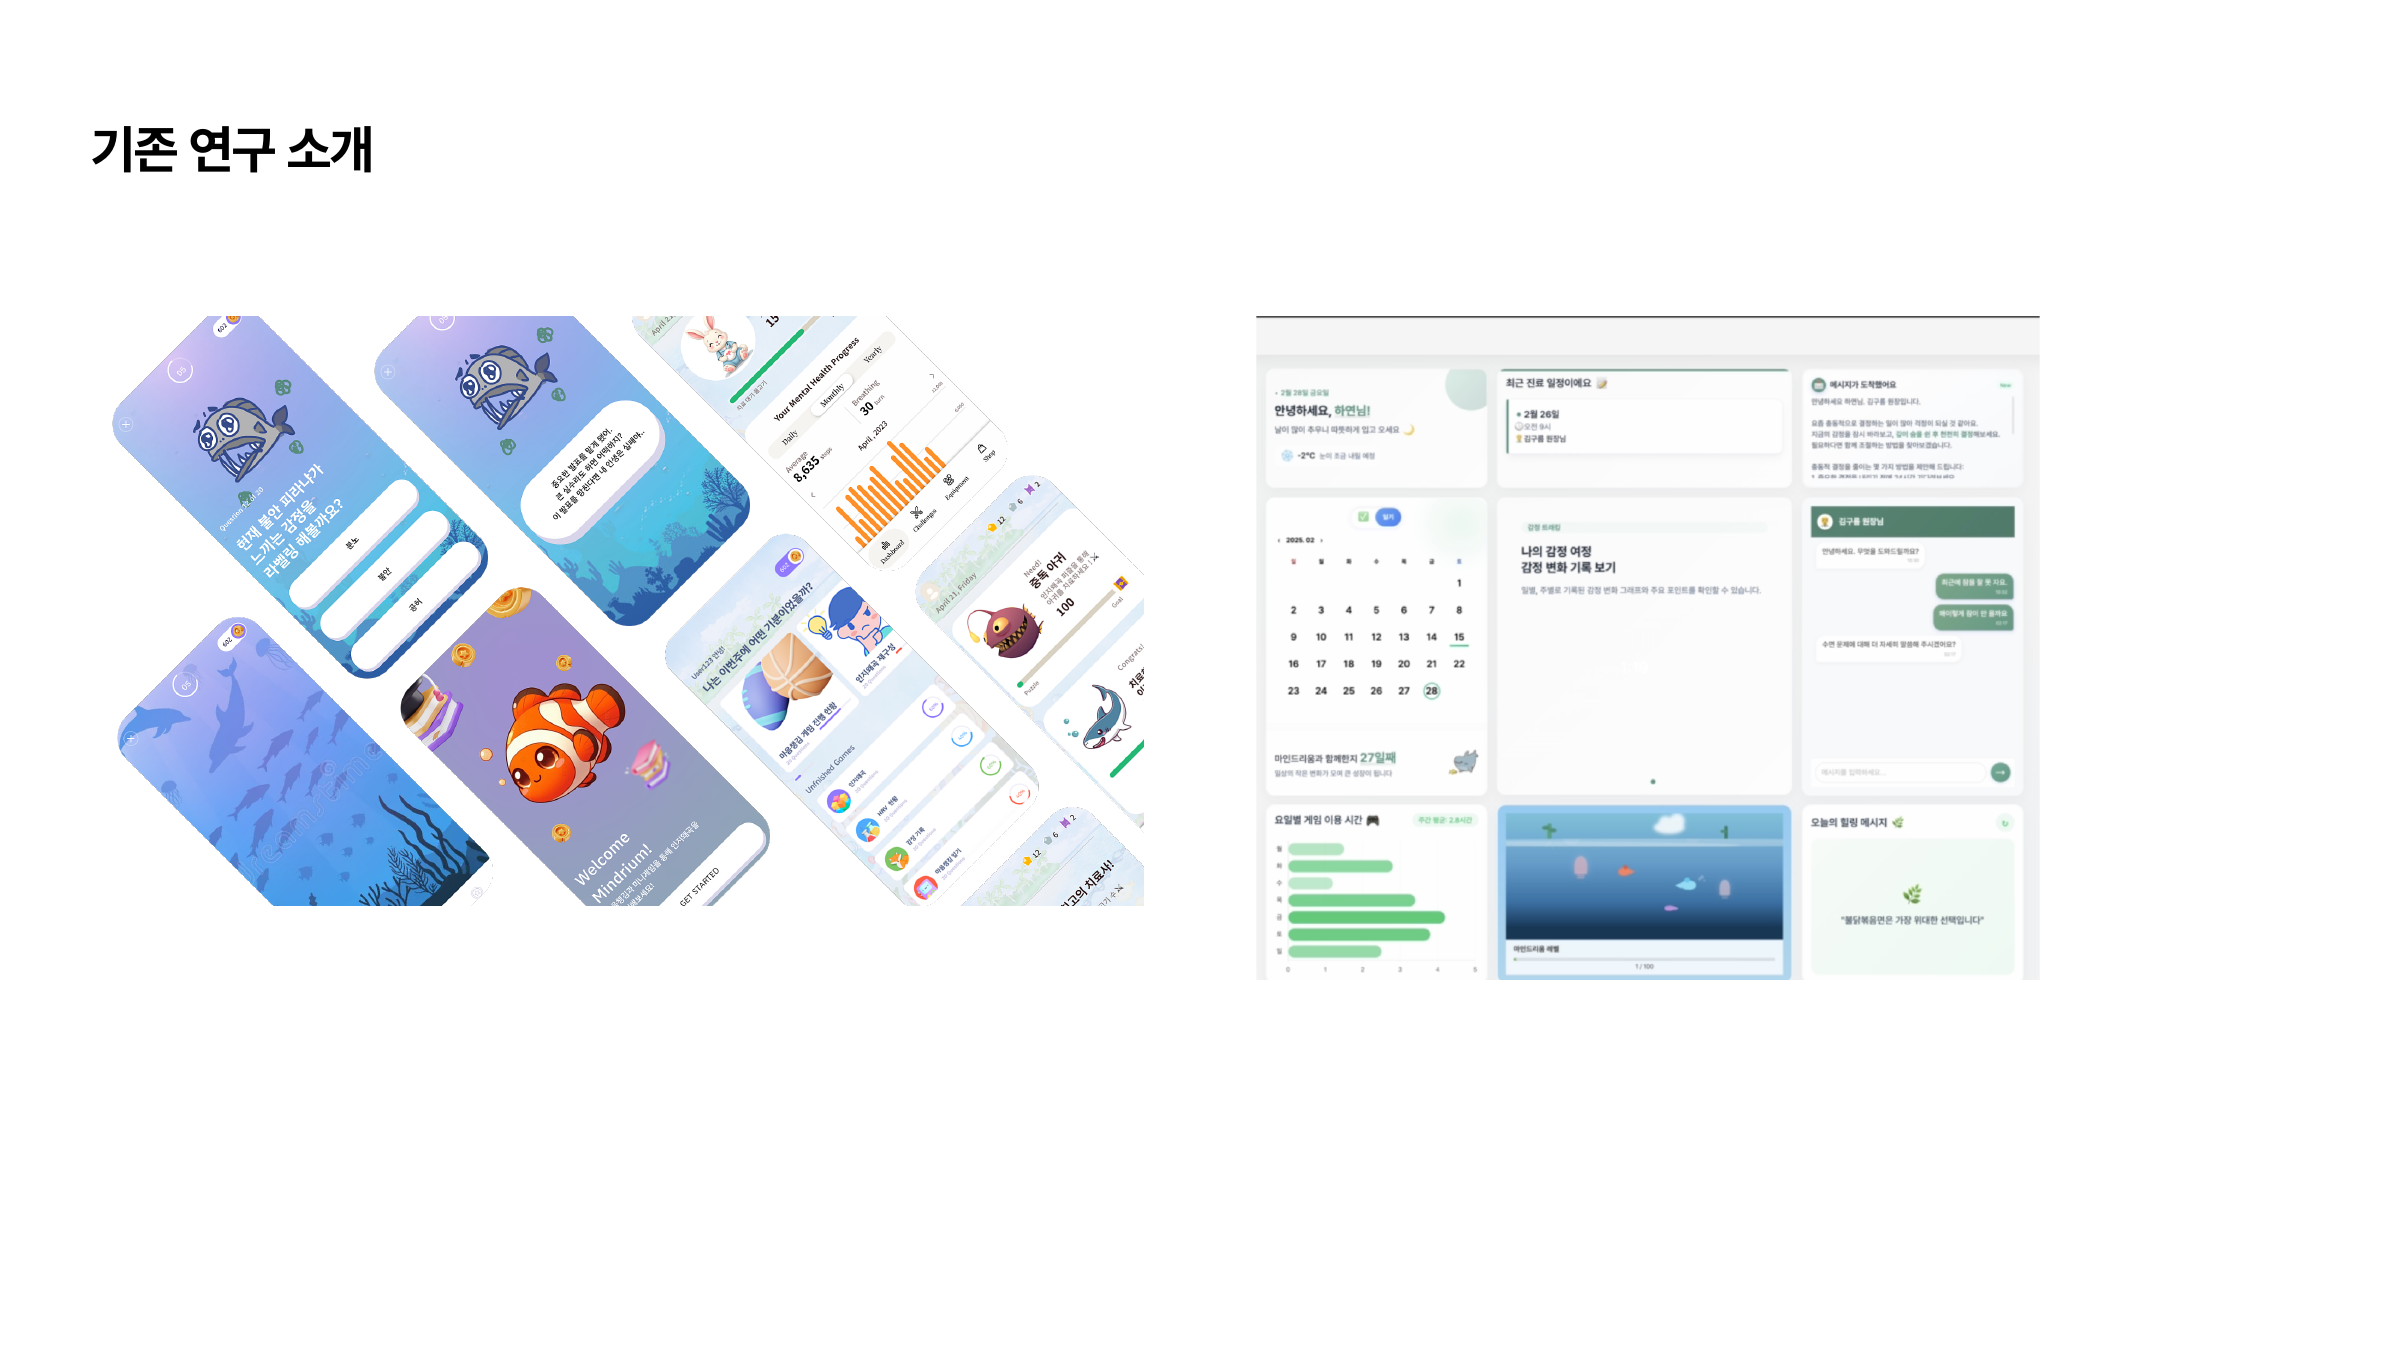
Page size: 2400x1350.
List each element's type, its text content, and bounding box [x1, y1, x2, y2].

picture [1256, 316, 2040, 981]
picture [100, 316, 1144, 906]
text_box 기존 연구 소개 [90, 62, 923, 148]
